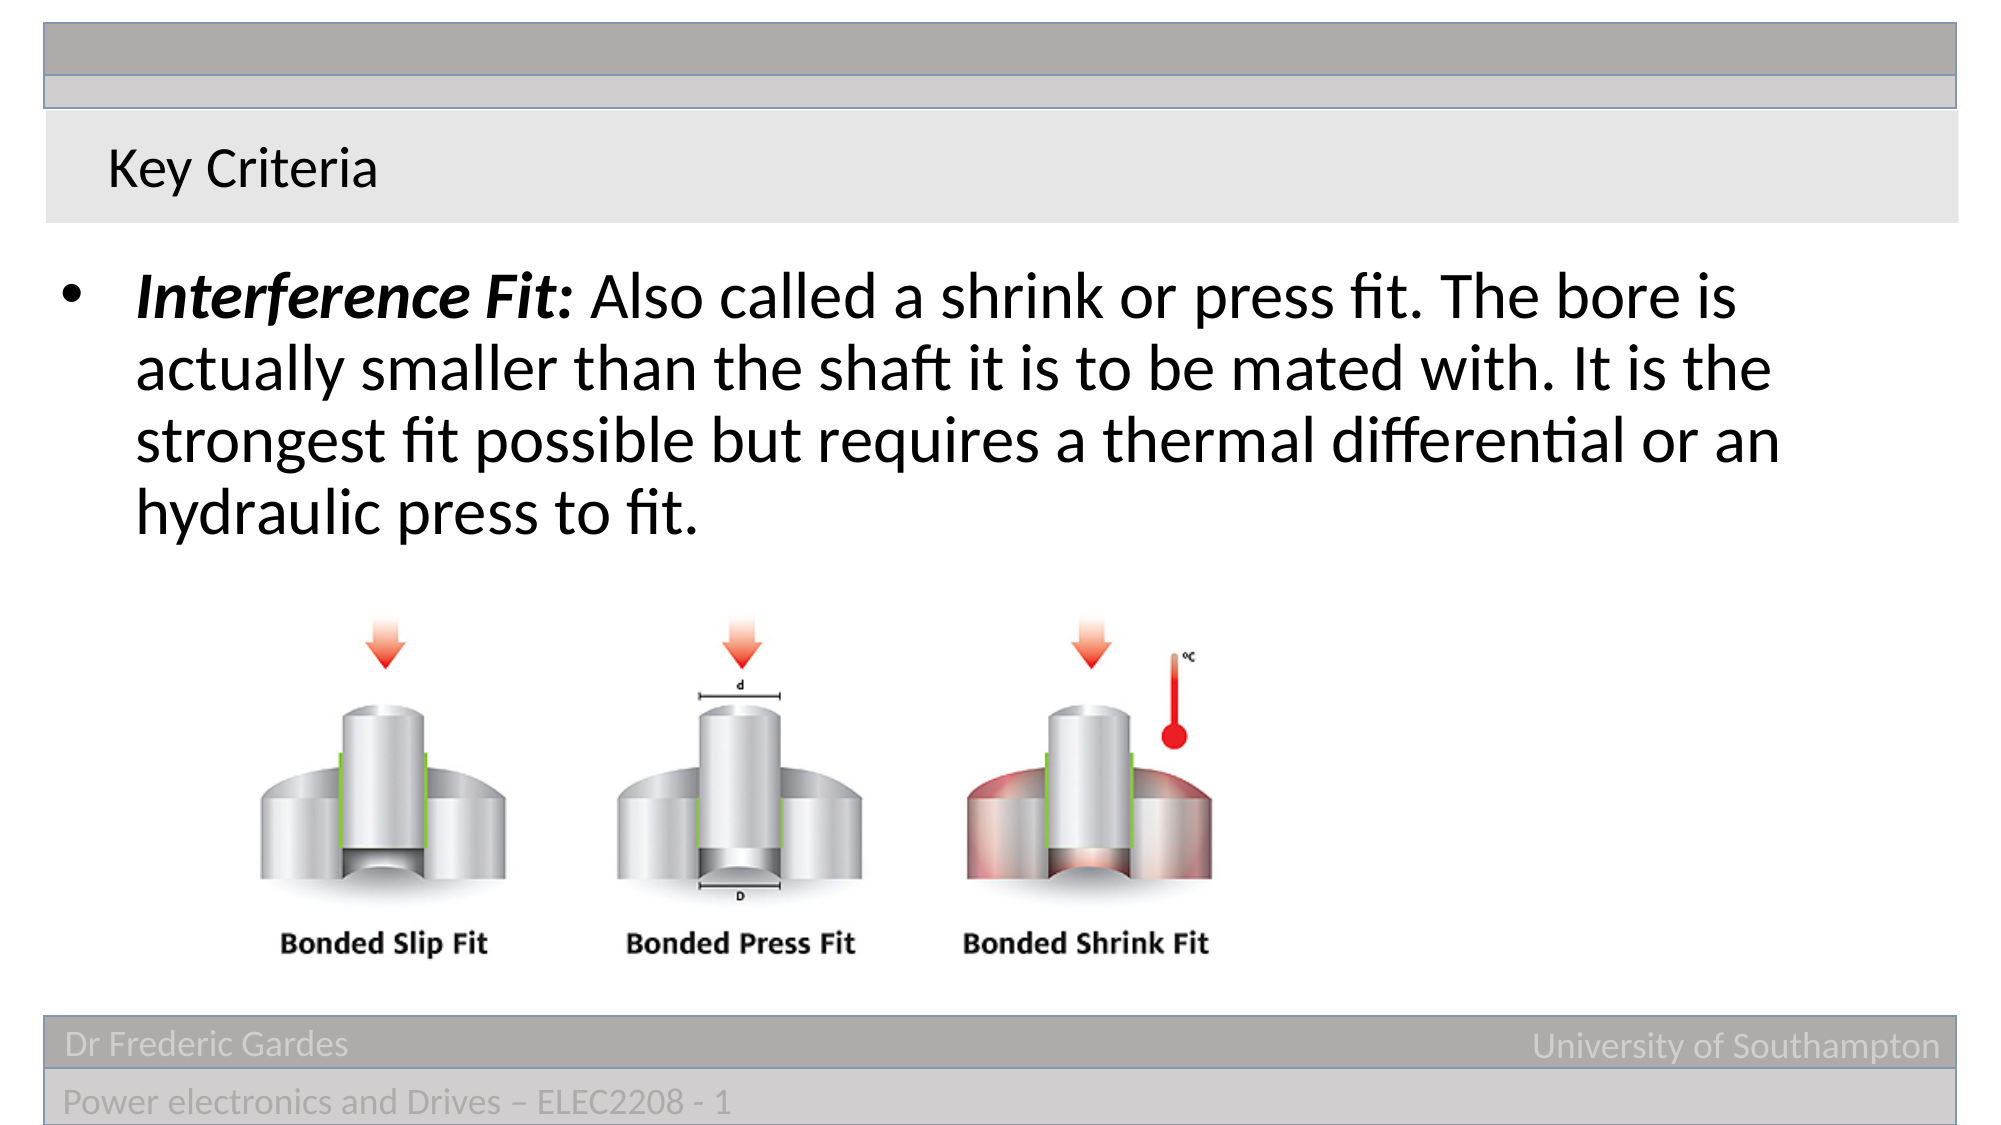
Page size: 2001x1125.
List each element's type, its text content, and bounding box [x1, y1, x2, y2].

subtitle Interference Fit: Also called a shrink or press fit. The bore is actually smaller than the shaft it is to be mated with. It is the strongest fit possible but requires a thermal differential or an hydraulic press to fit. [45, 252, 1857, 1000]
picture [254, 607, 1227, 972]
text_box [45, 109, 1959, 224]
text_box Key Criteria [94, 121, 396, 207]
